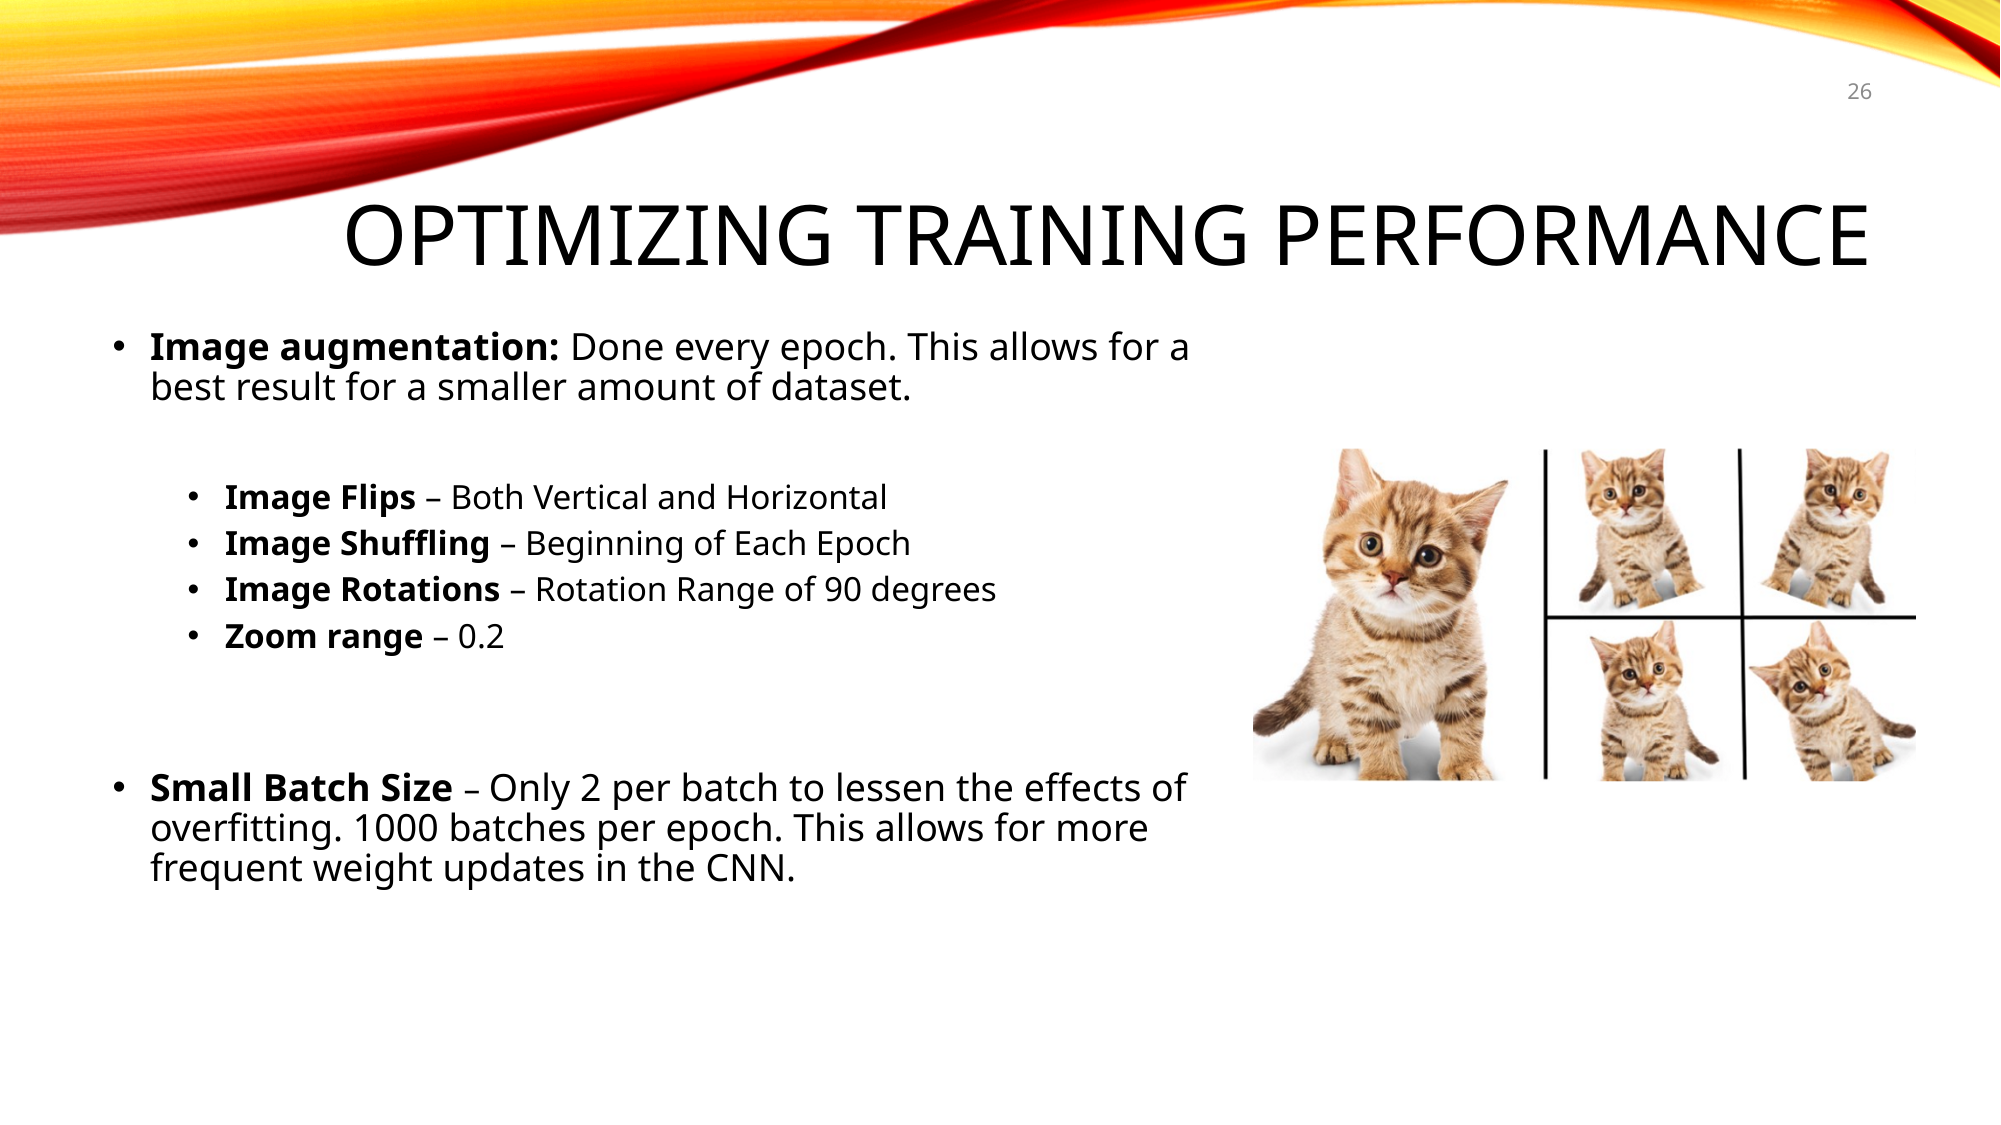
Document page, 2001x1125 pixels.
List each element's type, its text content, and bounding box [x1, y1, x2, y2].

title Optimizing Training Performance [174, 132, 1888, 345]
picture [0, 0, 2000, 237]
picture [1242, 436, 1916, 791]
list Image augmentation: Done every epoch. This allows for a best result for a smaller amount of dataset. Image Flips – Both Vertical and Horizontal Image Shuffling – Beginning of Each Epoch Image Rotations – Rotation Range of 90 degrees Zoom range – 0.2 Small Batch Size – Only 2 per batch to lessen the effects of overfitting. 1000 batches per epoch. This allows for more frequent weight updates in the CNN. [97, 320, 1275, 1088]
slide_number 26 [1437, 62, 1888, 123]
